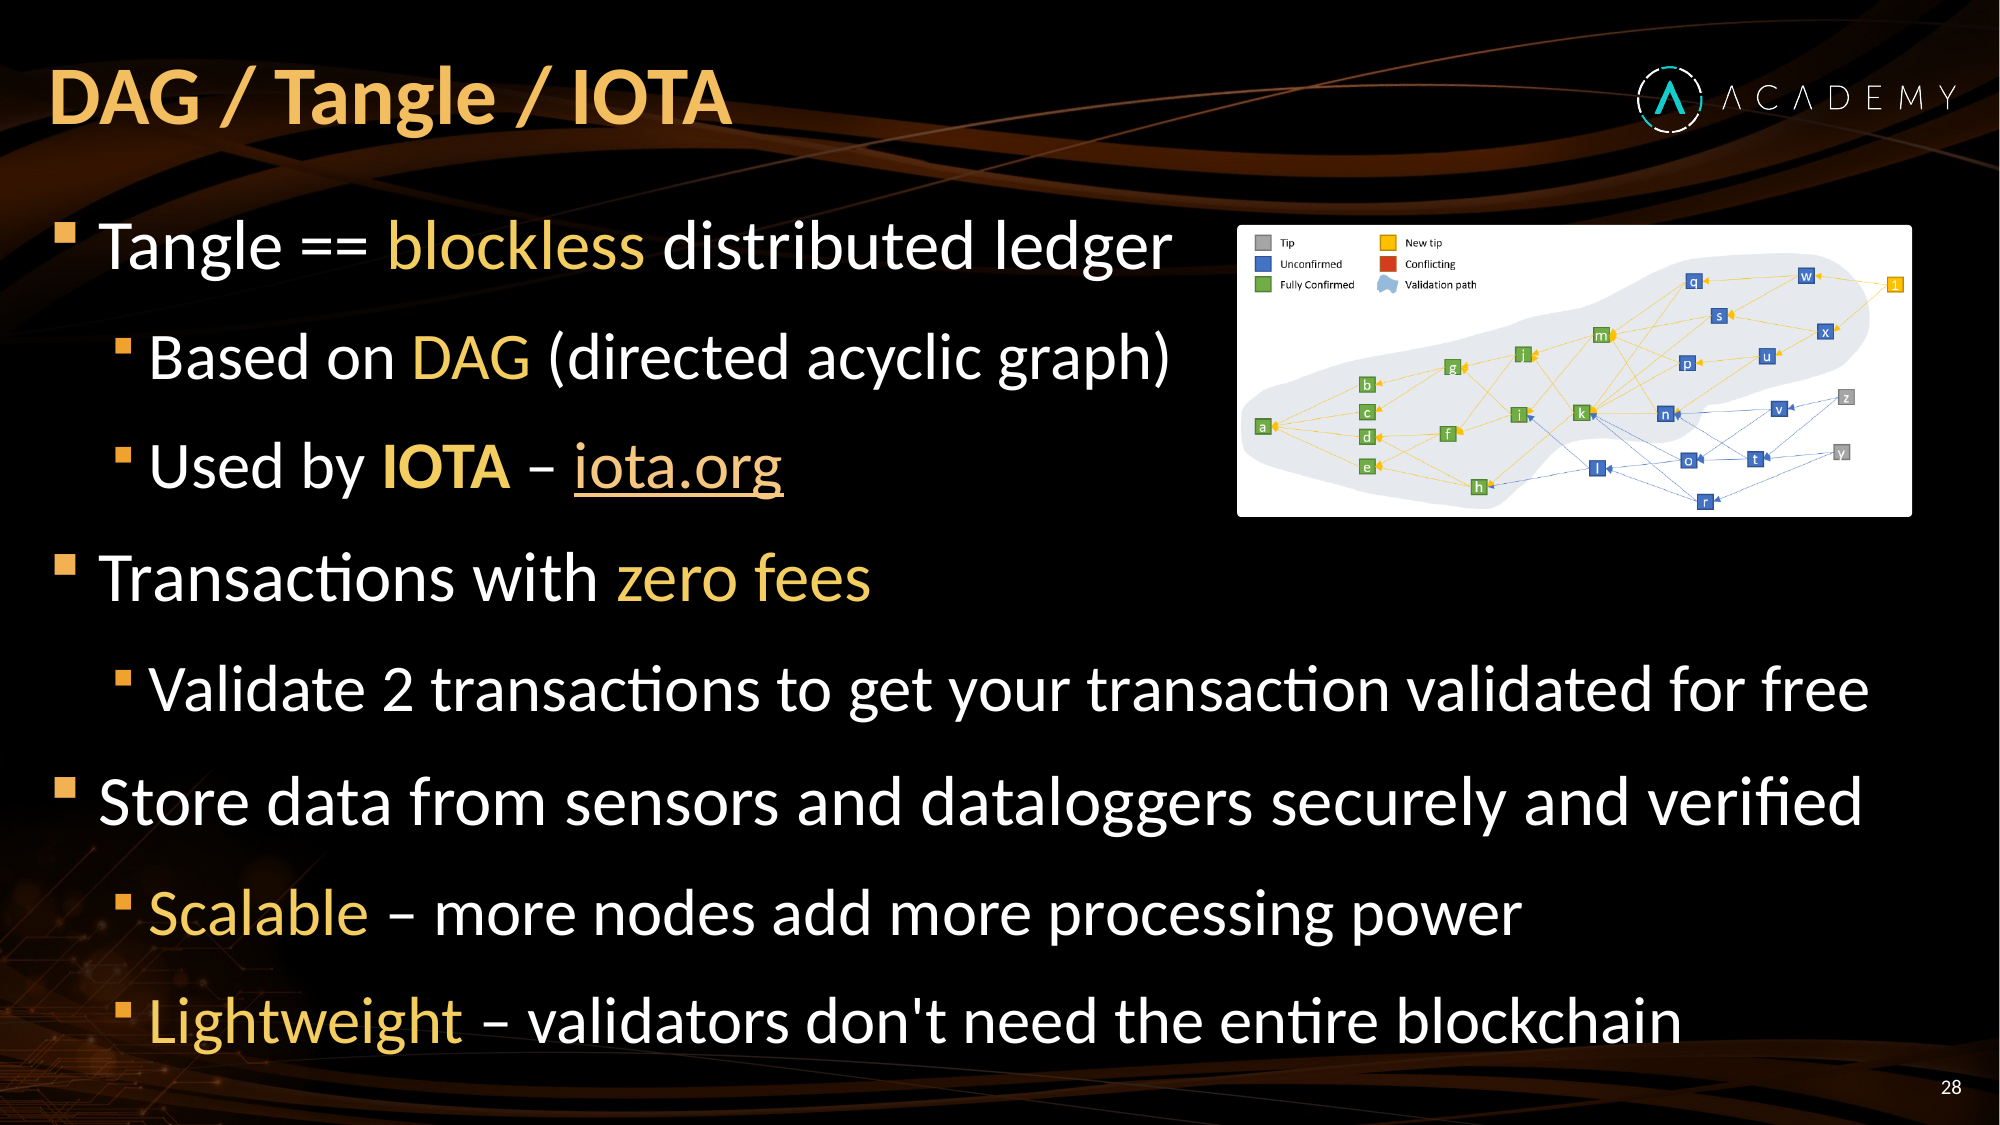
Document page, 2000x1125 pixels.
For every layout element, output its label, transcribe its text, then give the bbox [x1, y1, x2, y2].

picture [0, 0, 2000, 1125]
list Tangle == blockless distributed ledger Based on DAG (directed acyclic graph) Used by IOTA – iota.org Transactions with zero fees Validate 2 transactions to get your transaction validated for free Store data from sensors and dataloggers securely and verified Scalable – more nodes add more processing power Lightweight – validators don't need the entire blockchain [31, 188, 1968, 1103]
title DAG / Tangle / IOTA [30, 6, 1602, 189]
